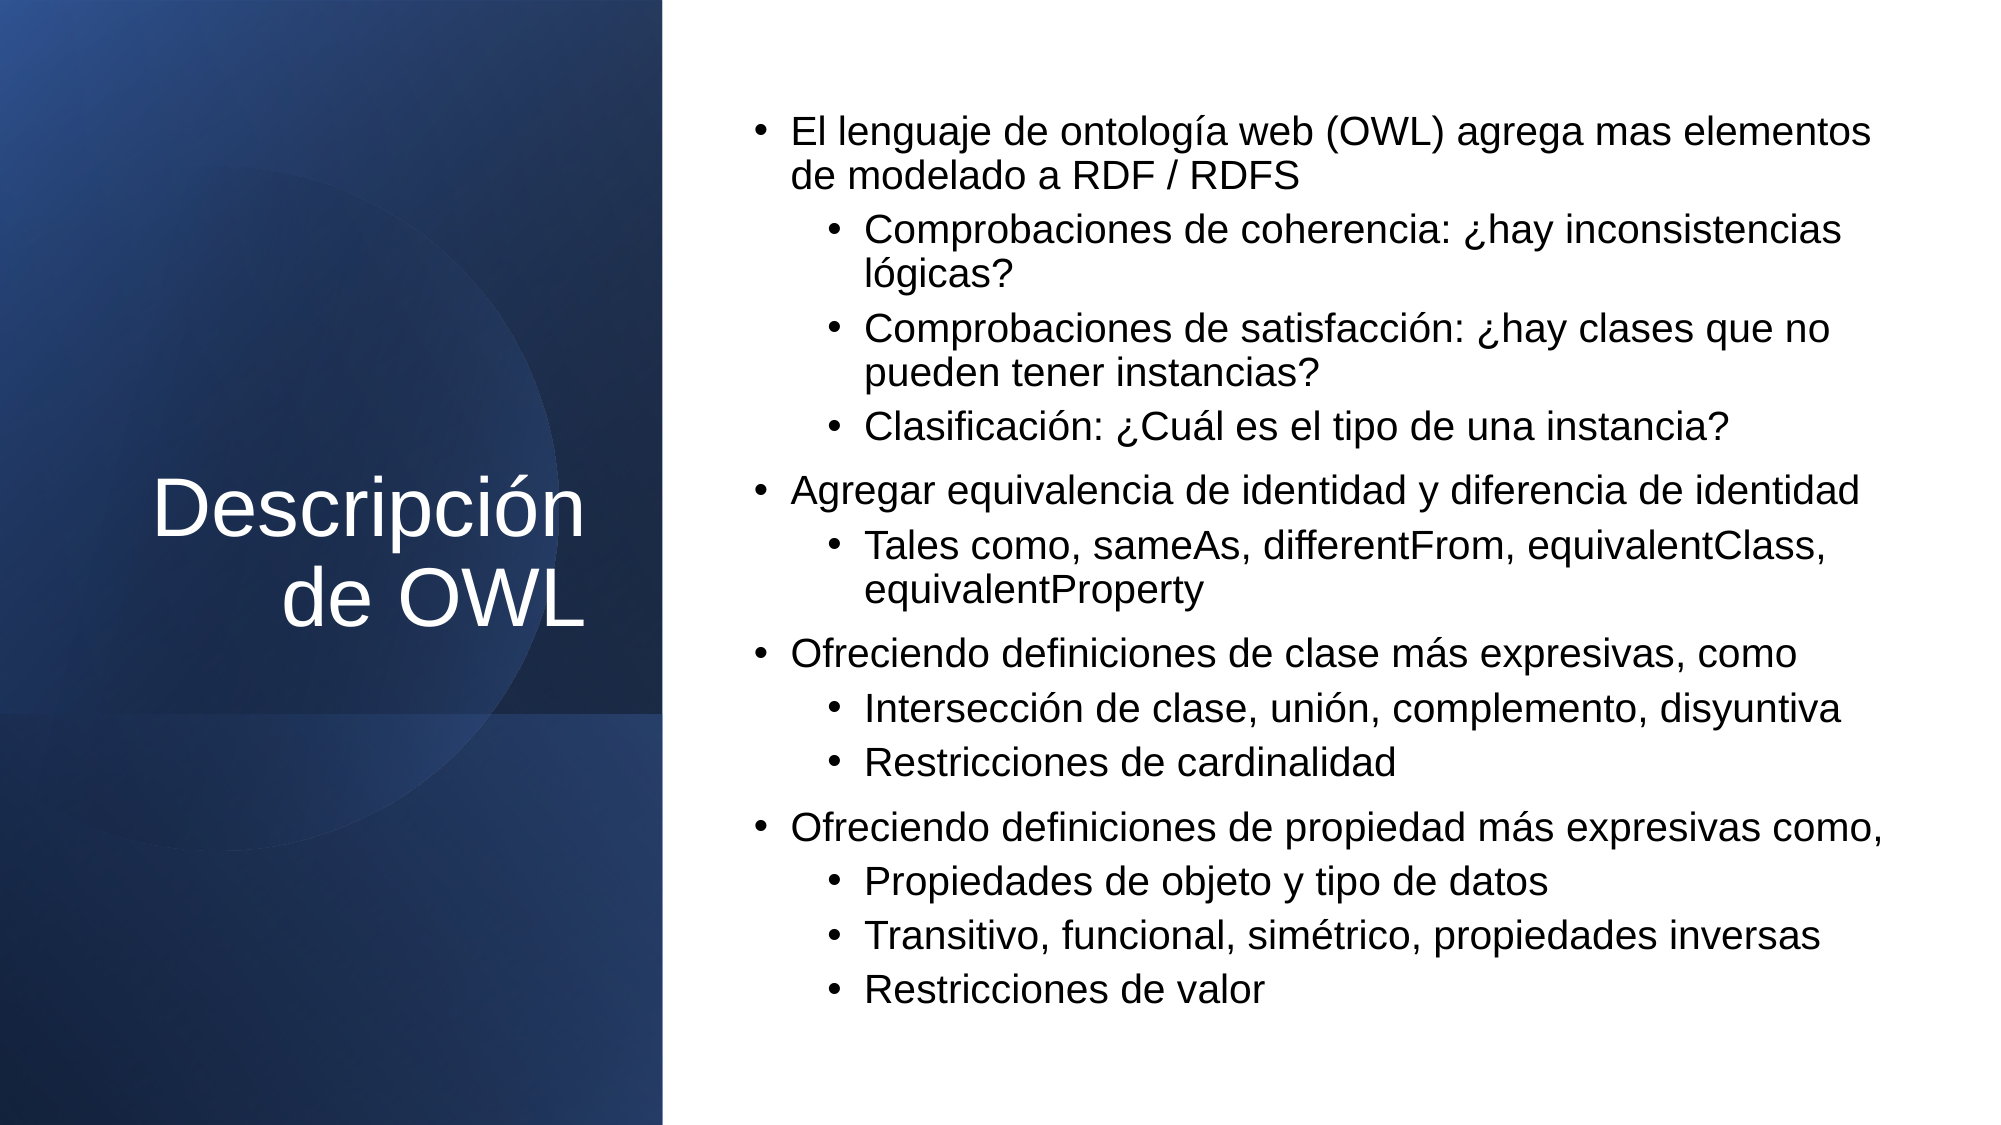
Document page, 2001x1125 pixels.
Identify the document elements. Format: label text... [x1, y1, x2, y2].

text_box [0, 0, 663, 1124]
title Descripción de OWL [76, 96, 602, 652]
list El lenguaje de ontología web (OWL) agrega mas elementos de modelado a RDF / RDFS Comprobaciones de coherencia: ¿hay inconsistencias lógicas? Comprobaciones de satisfacción: ¿hay clases que no pueden tener instancias? Clasificación: ¿Cuál es el tipo de una instancia? Agregar equivalencia de identidad y diferencia de identidad Tales como, sameAs, differentFrom, equivalentClass, equivalentProperty Ofreciendo definiciones de clase más expresivas, como Intersección de clase, unión, complemento, disyuntiva Restricciones de cardinalidad Ofreciendo definiciones de propiedad más expresivas como, Propiedades de objeto y tipo de datos Transitivo, funcional, simétrico, propiedades inversas Restricciones de valor [738, 83, 1924, 1039]
text_box [663, 0, 2000, 1125]
